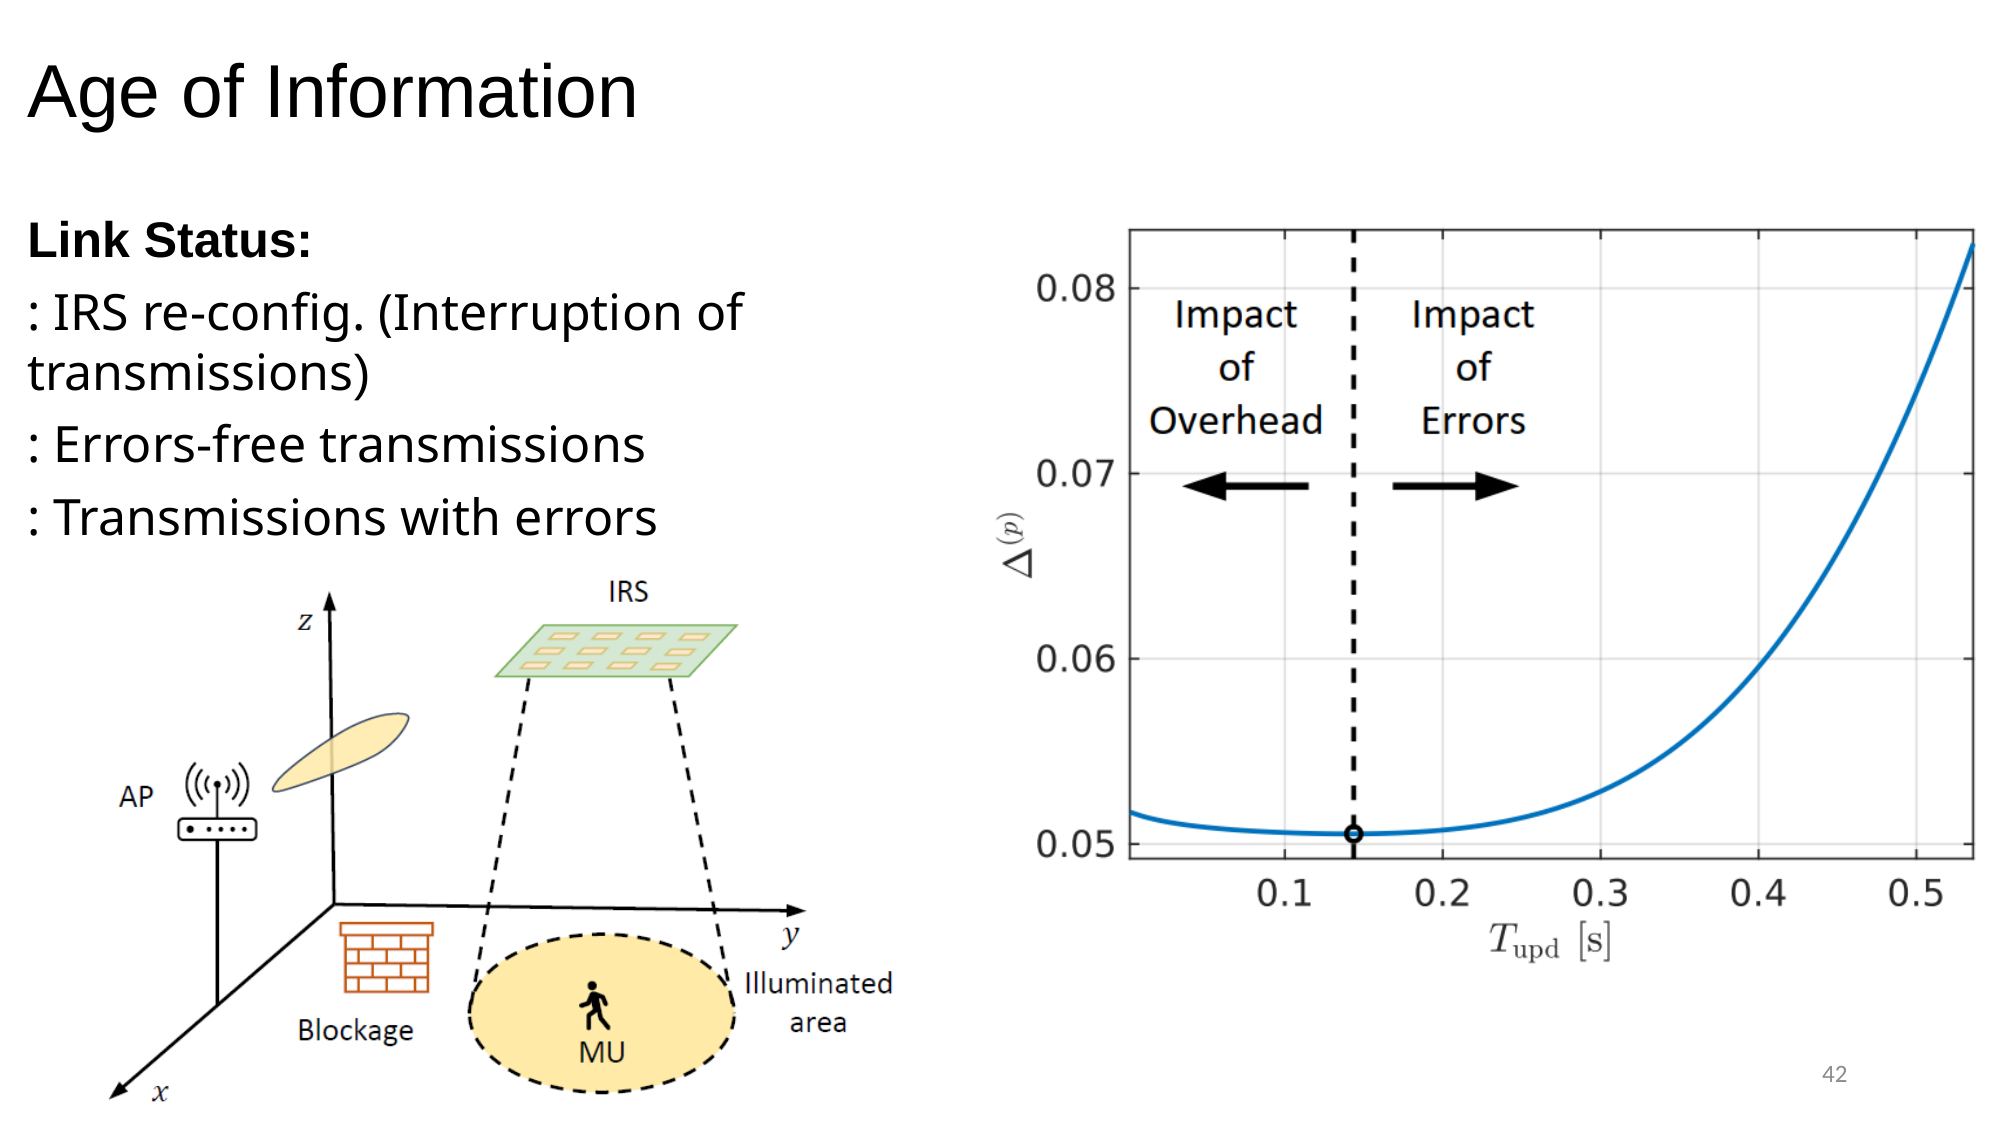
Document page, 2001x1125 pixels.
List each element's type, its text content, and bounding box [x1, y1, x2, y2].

picture [81, 562, 911, 1125]
slide_number 42 [1412, 1042, 1863, 1103]
picture [979, 220, 2000, 979]
title Age of Information [12, 22, 1475, 164]
